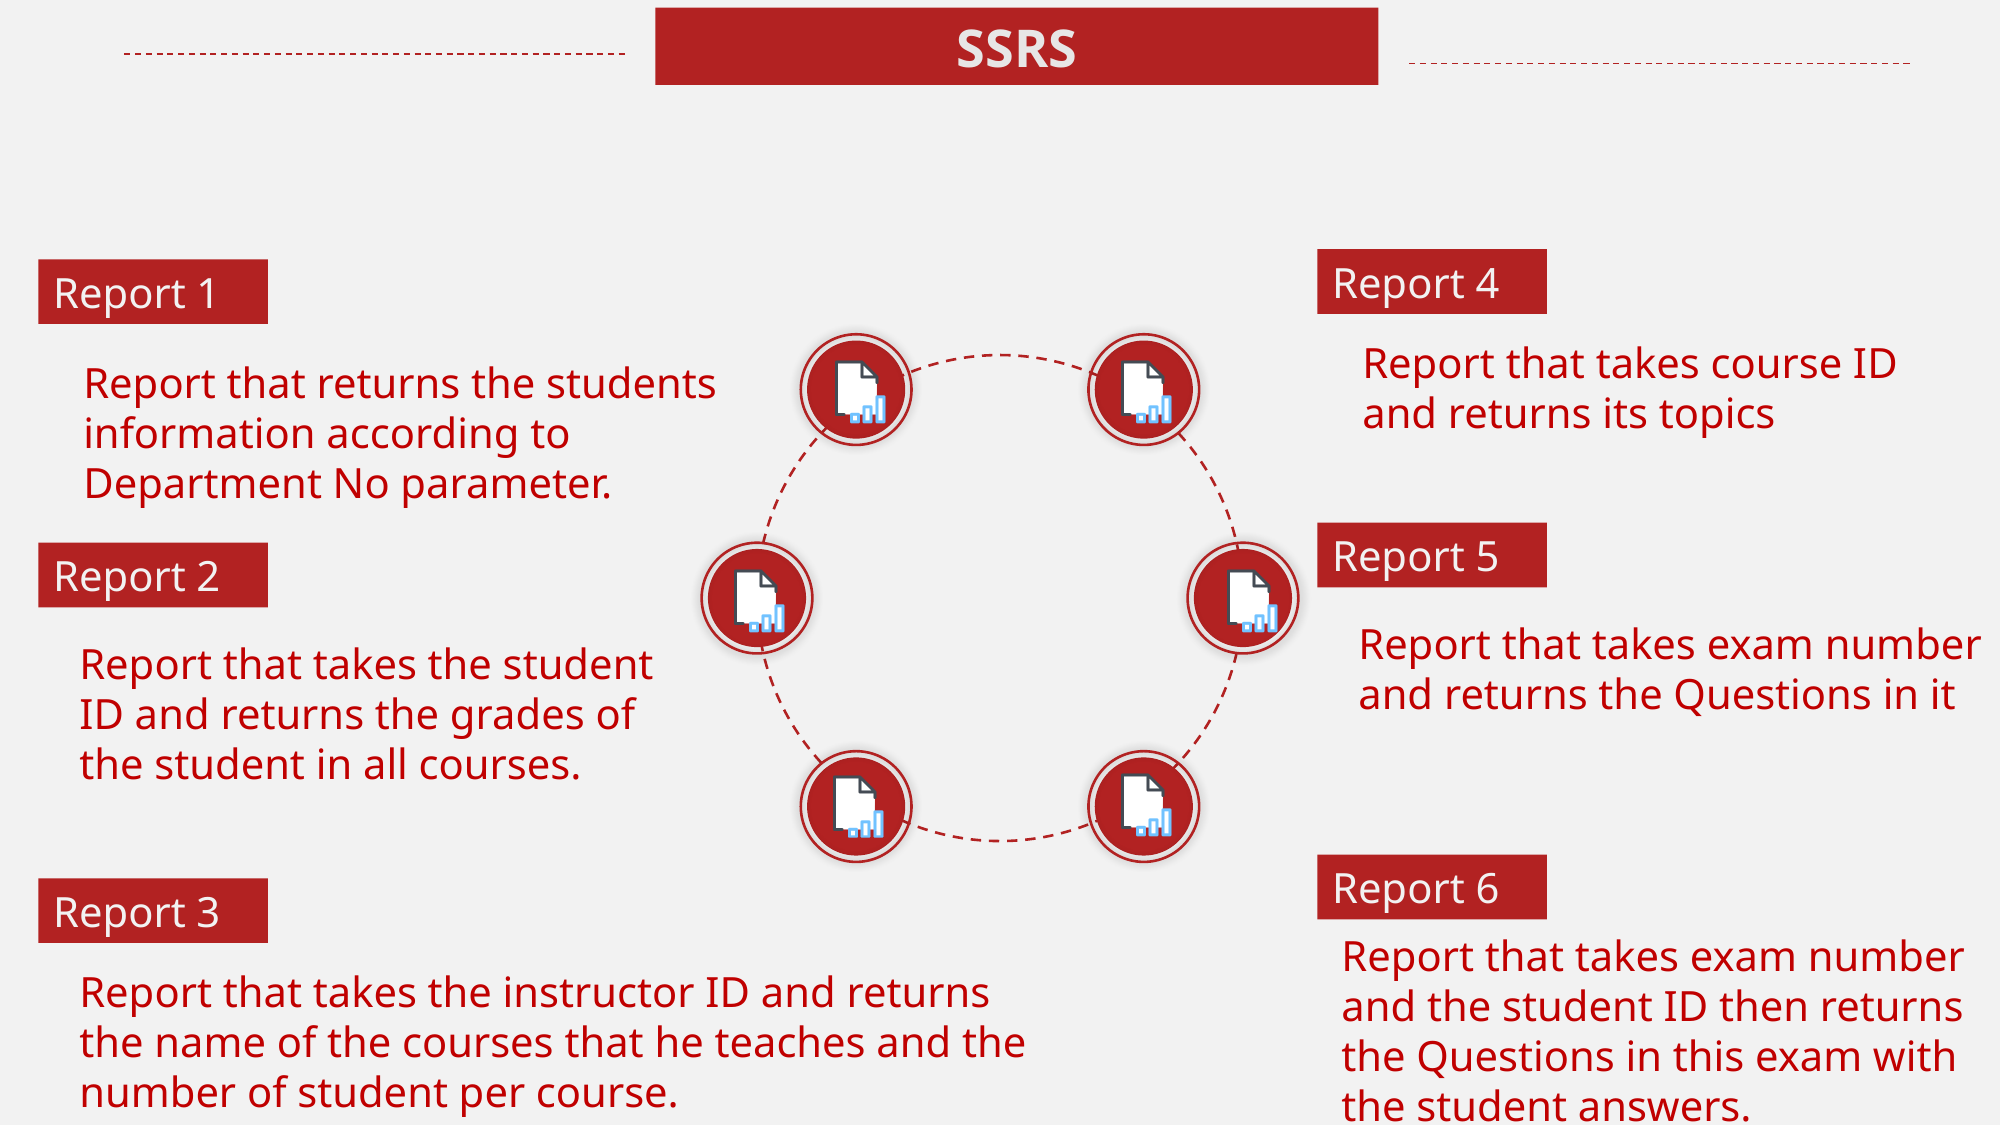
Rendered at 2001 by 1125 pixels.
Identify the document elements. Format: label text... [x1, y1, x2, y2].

text_box Report 5 [1317, 522, 1547, 588]
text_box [701, 333, 1299, 863]
text_box SSRS [655, 7, 1379, 85]
text_box Report that returns the students information according to Department No parameter. [68, 349, 691, 515]
text_box Report 6 [1317, 854, 1547, 920]
text_box Report that takes the student ID and returns the grades of the student in all courses. [64, 630, 691, 796]
picture [1112, 773, 1176, 837]
picture [725, 569, 789, 633]
picture [1112, 360, 1176, 424]
text_box Report that takes the instructor ID and returns the name of the courses that he teaches and the number of student per course. [64, 958, 1054, 1124]
text_box Report 3 [38, 878, 268, 943]
text_box Report 4 [1317, 249, 1547, 314]
text_box Report that takes exam number and the student ID then returns the Questions in this exam with the student answers. [1326, 922, 2000, 1125]
picture [824, 774, 888, 839]
picture [825, 360, 890, 424]
text_box Report that takes exam number and returns the Questions in it [1343, 610, 2000, 776]
picture [1218, 569, 1282, 633]
text_box Report 2 [38, 542, 268, 608]
text_box Report that takes course ID and returns its topics [1347, 329, 1972, 445]
text_box Report 1 [38, 259, 268, 324]
